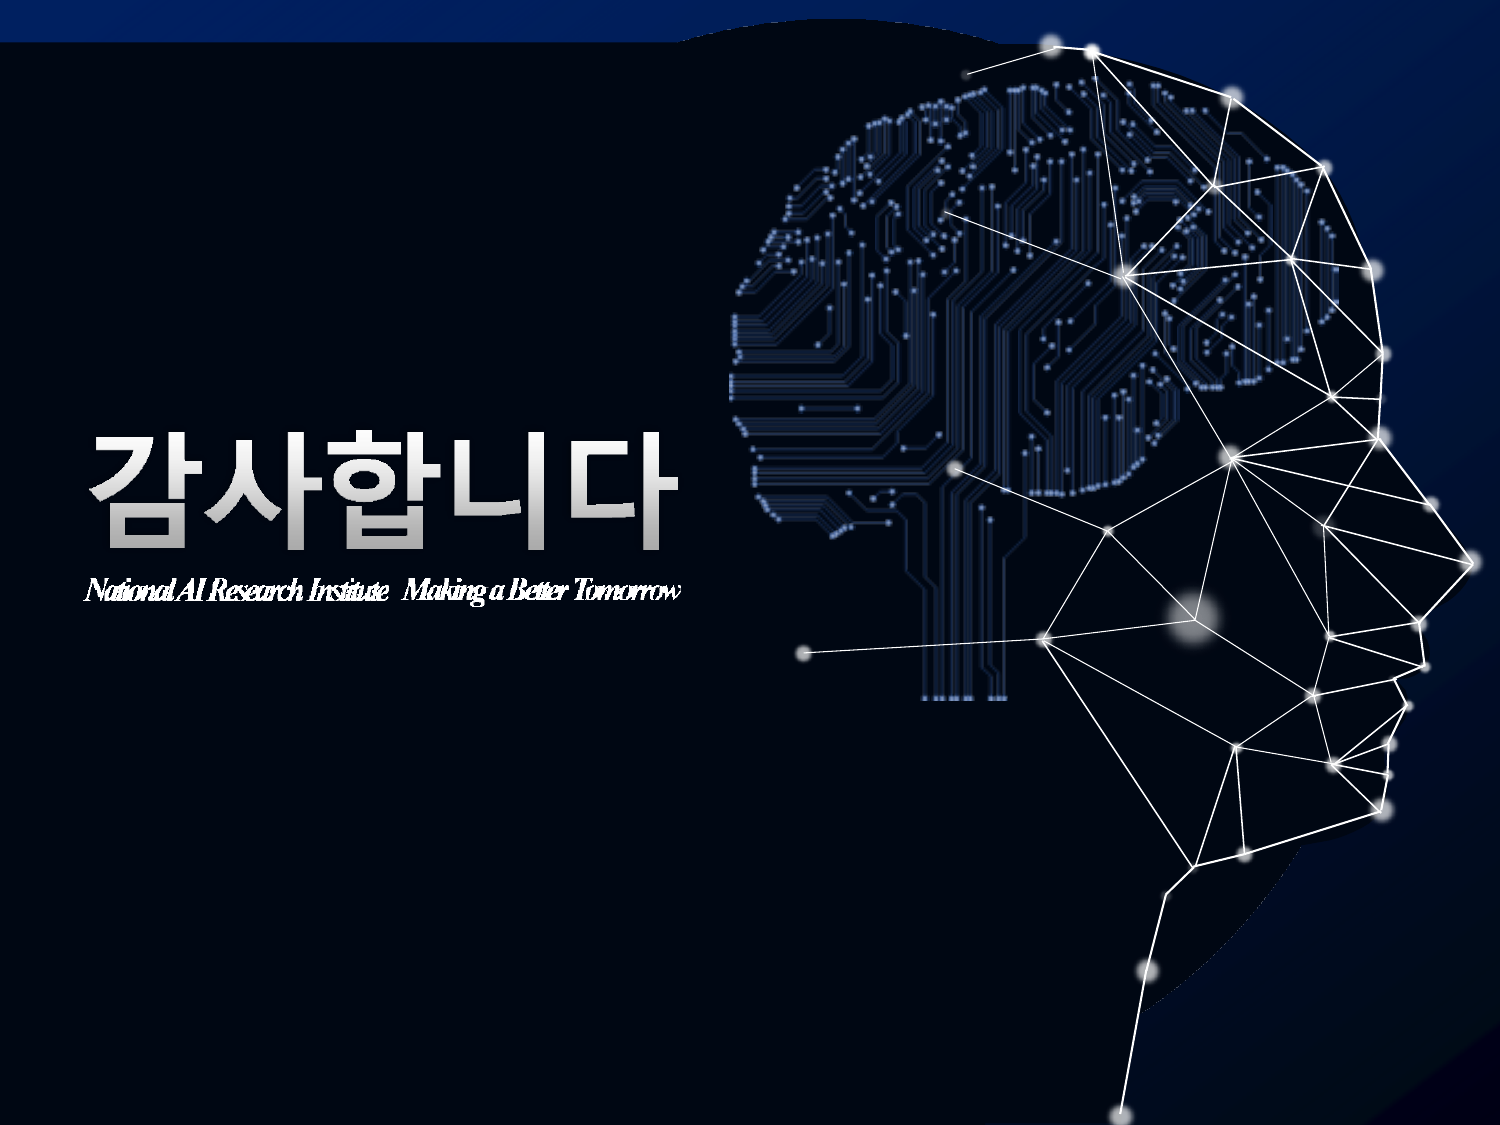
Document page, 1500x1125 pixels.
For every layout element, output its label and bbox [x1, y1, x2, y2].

text_box [0, 0, 1500, 1125]
